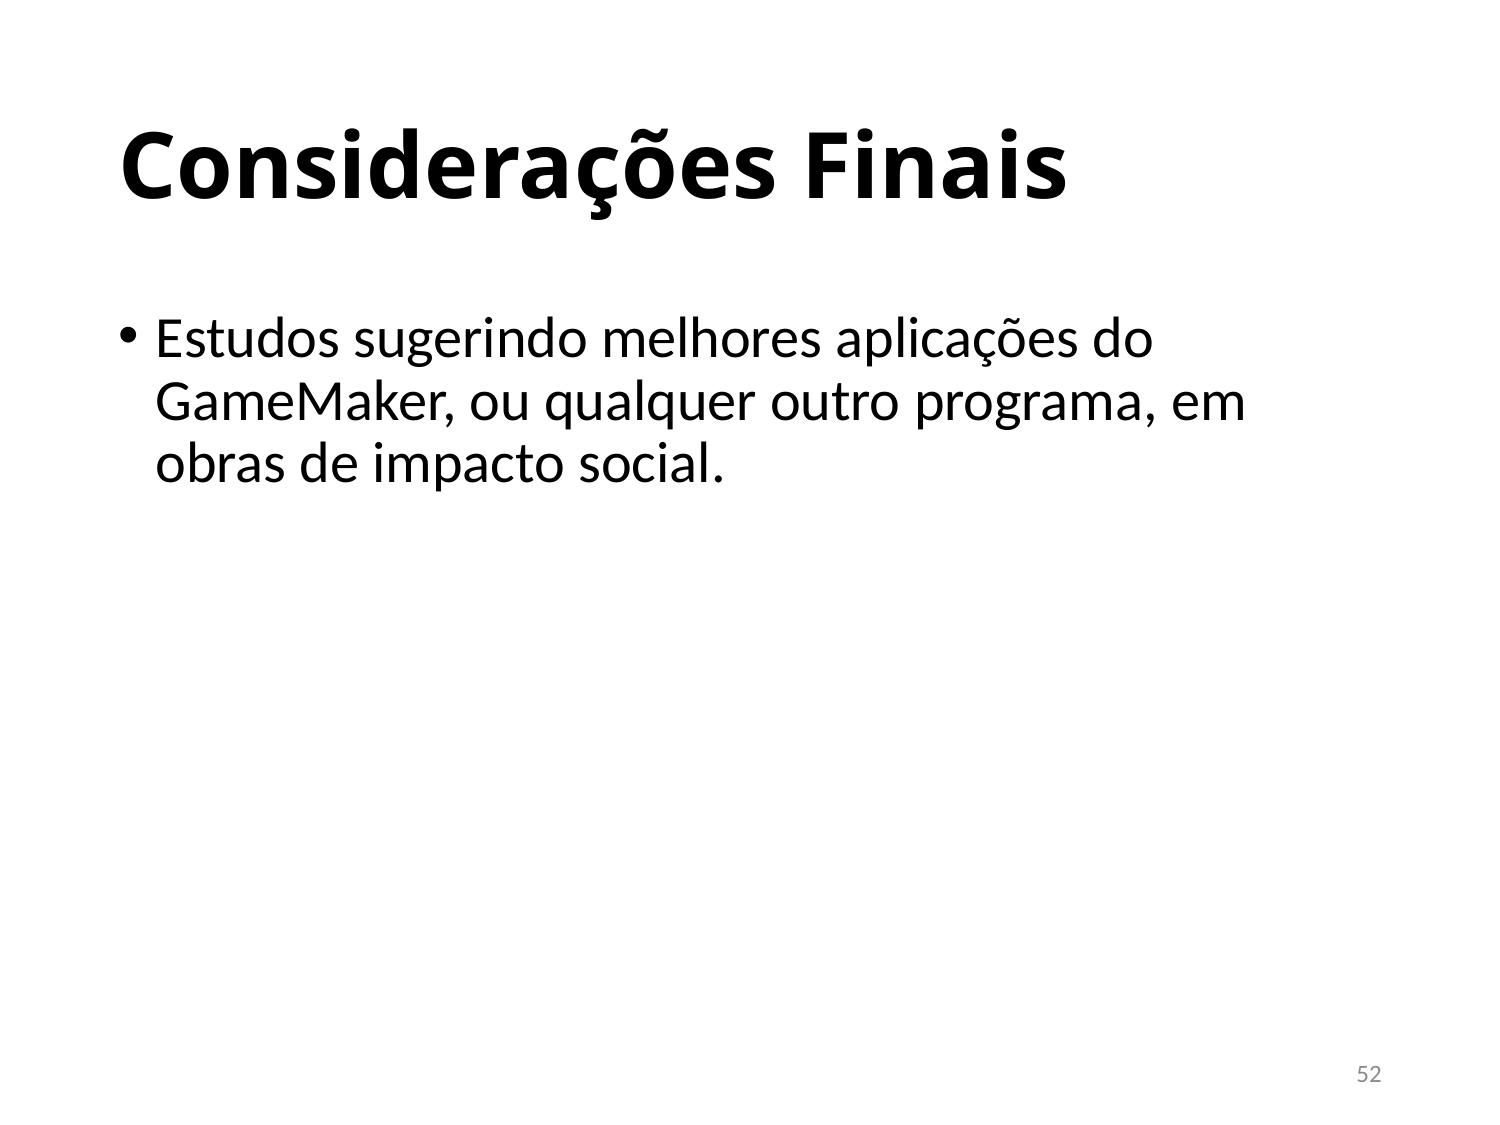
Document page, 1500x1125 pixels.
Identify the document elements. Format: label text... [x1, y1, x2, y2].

title Considerações Finais [103, 59, 1397, 278]
slide_number 52 [1059, 1042, 1397, 1103]
list Estudos sugerindo melhores aplicações do GameMaker, ou qualquer outro programa, em obras de impacto social. [103, 299, 1397, 1014]
